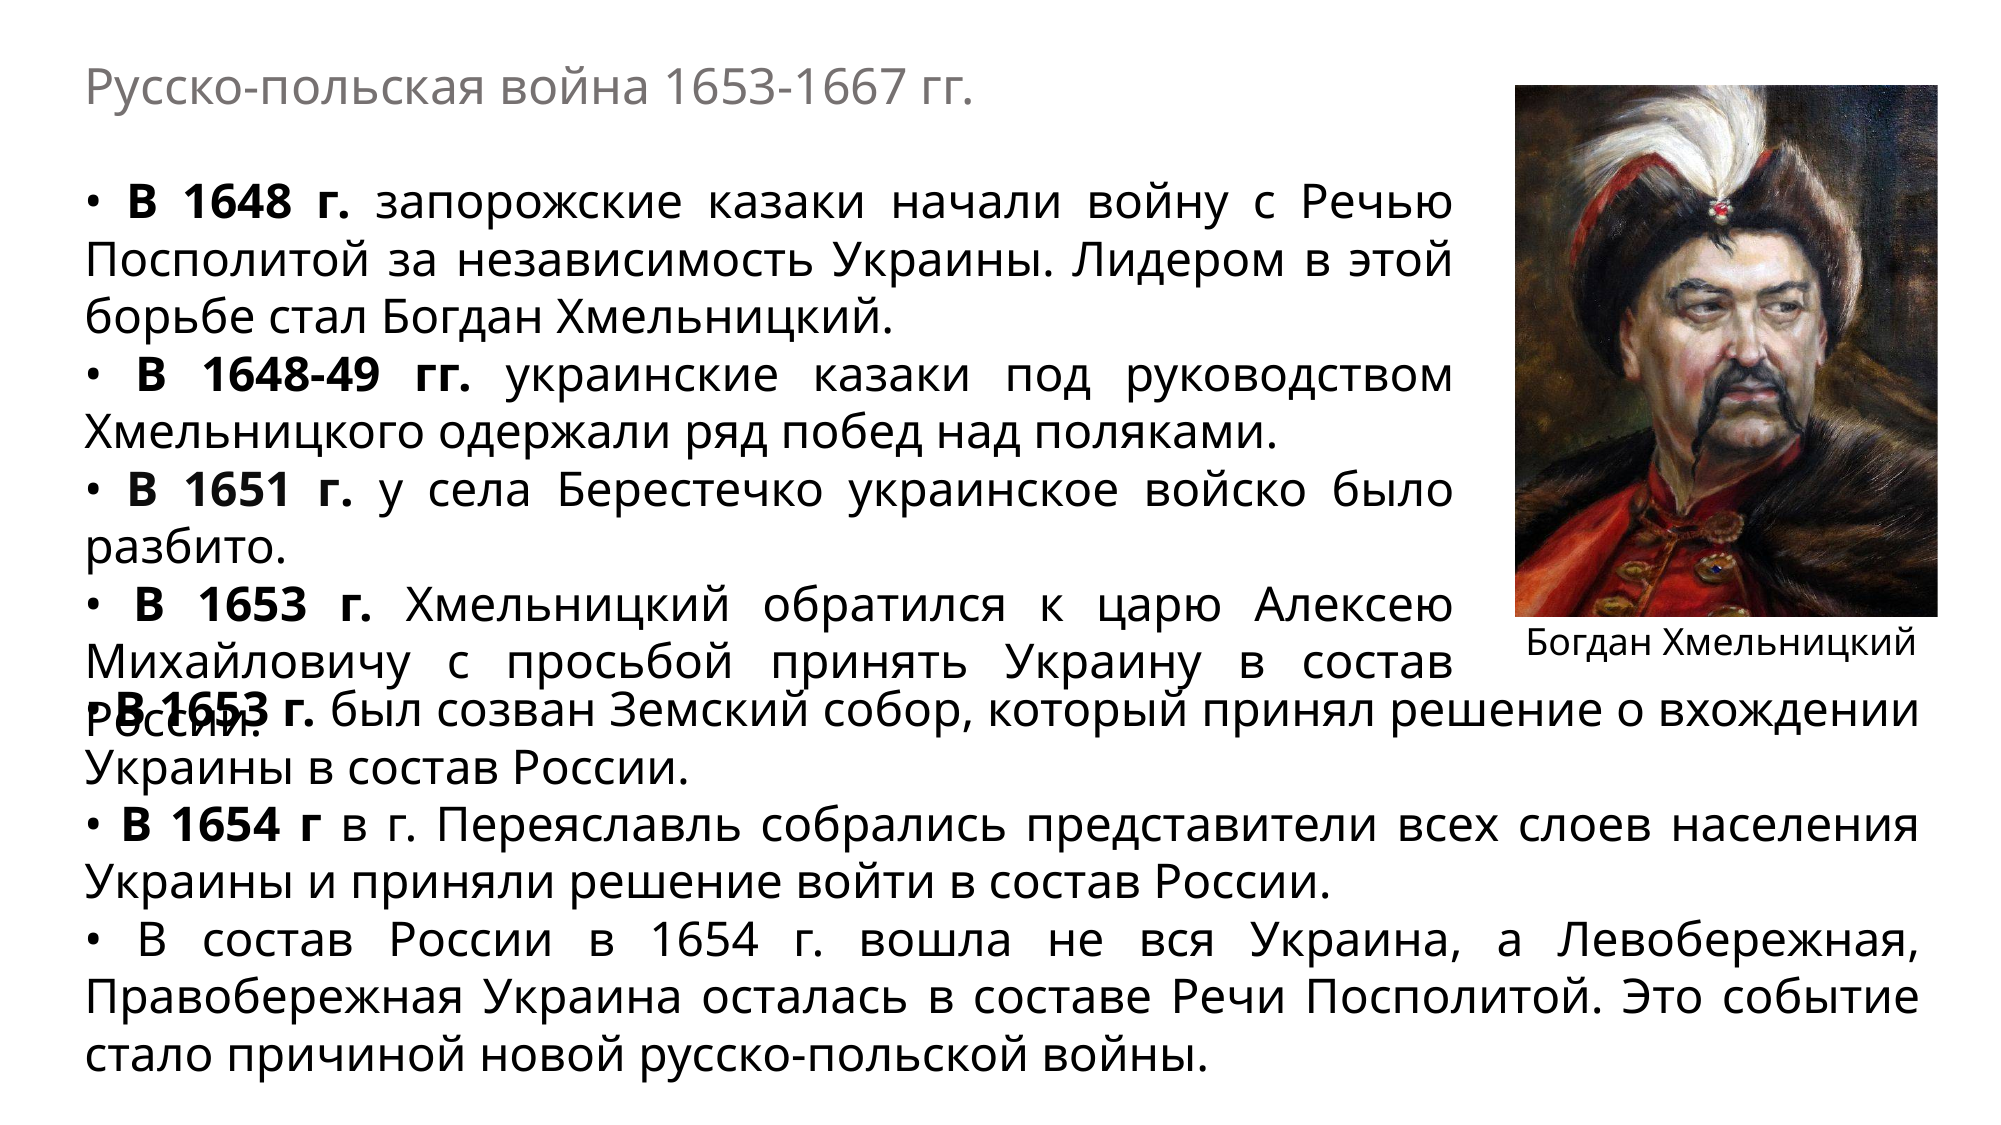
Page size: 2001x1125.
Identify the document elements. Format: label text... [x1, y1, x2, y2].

title Русско-польская война 1653-1667 гг. [69, 0, 1811, 198]
picture [1515, 85, 1938, 617]
text_box • В 1648 г. запорожские казаки начали войну с Речью Посполитой за независимость Украины. Лидером в этой борьбе стал Богдан Хмельницкий. • В 1648-49 гг. украинские казаки под руководством Хмельницкого одержали ряд побед над поляками. • В 1651 г. у села Берестечко украинское войско было разбито. • В 1653 г. Хмельницкий обратился к царю Алексею Михайловичу с просьбой принять Украину в состав России. [69, 163, 1471, 754]
text_box Богдан Хмельницкий [1510, 610, 1943, 671]
text_box • В 1653 г. был созван Земский собор, который принял решение о вхождении Украины в состав России. • В 1654 г в г. Переяславль собрались представители всех слоев населения Украины и приняли решение войти в состав России. • В состав России в 1654 г. вошла не вся Украина, а Левобережная, Правобережная Украина осталась в составе Речи Посполитой. Это событие стало причиной новой русско-польской войны. [69, 671, 1938, 1089]
